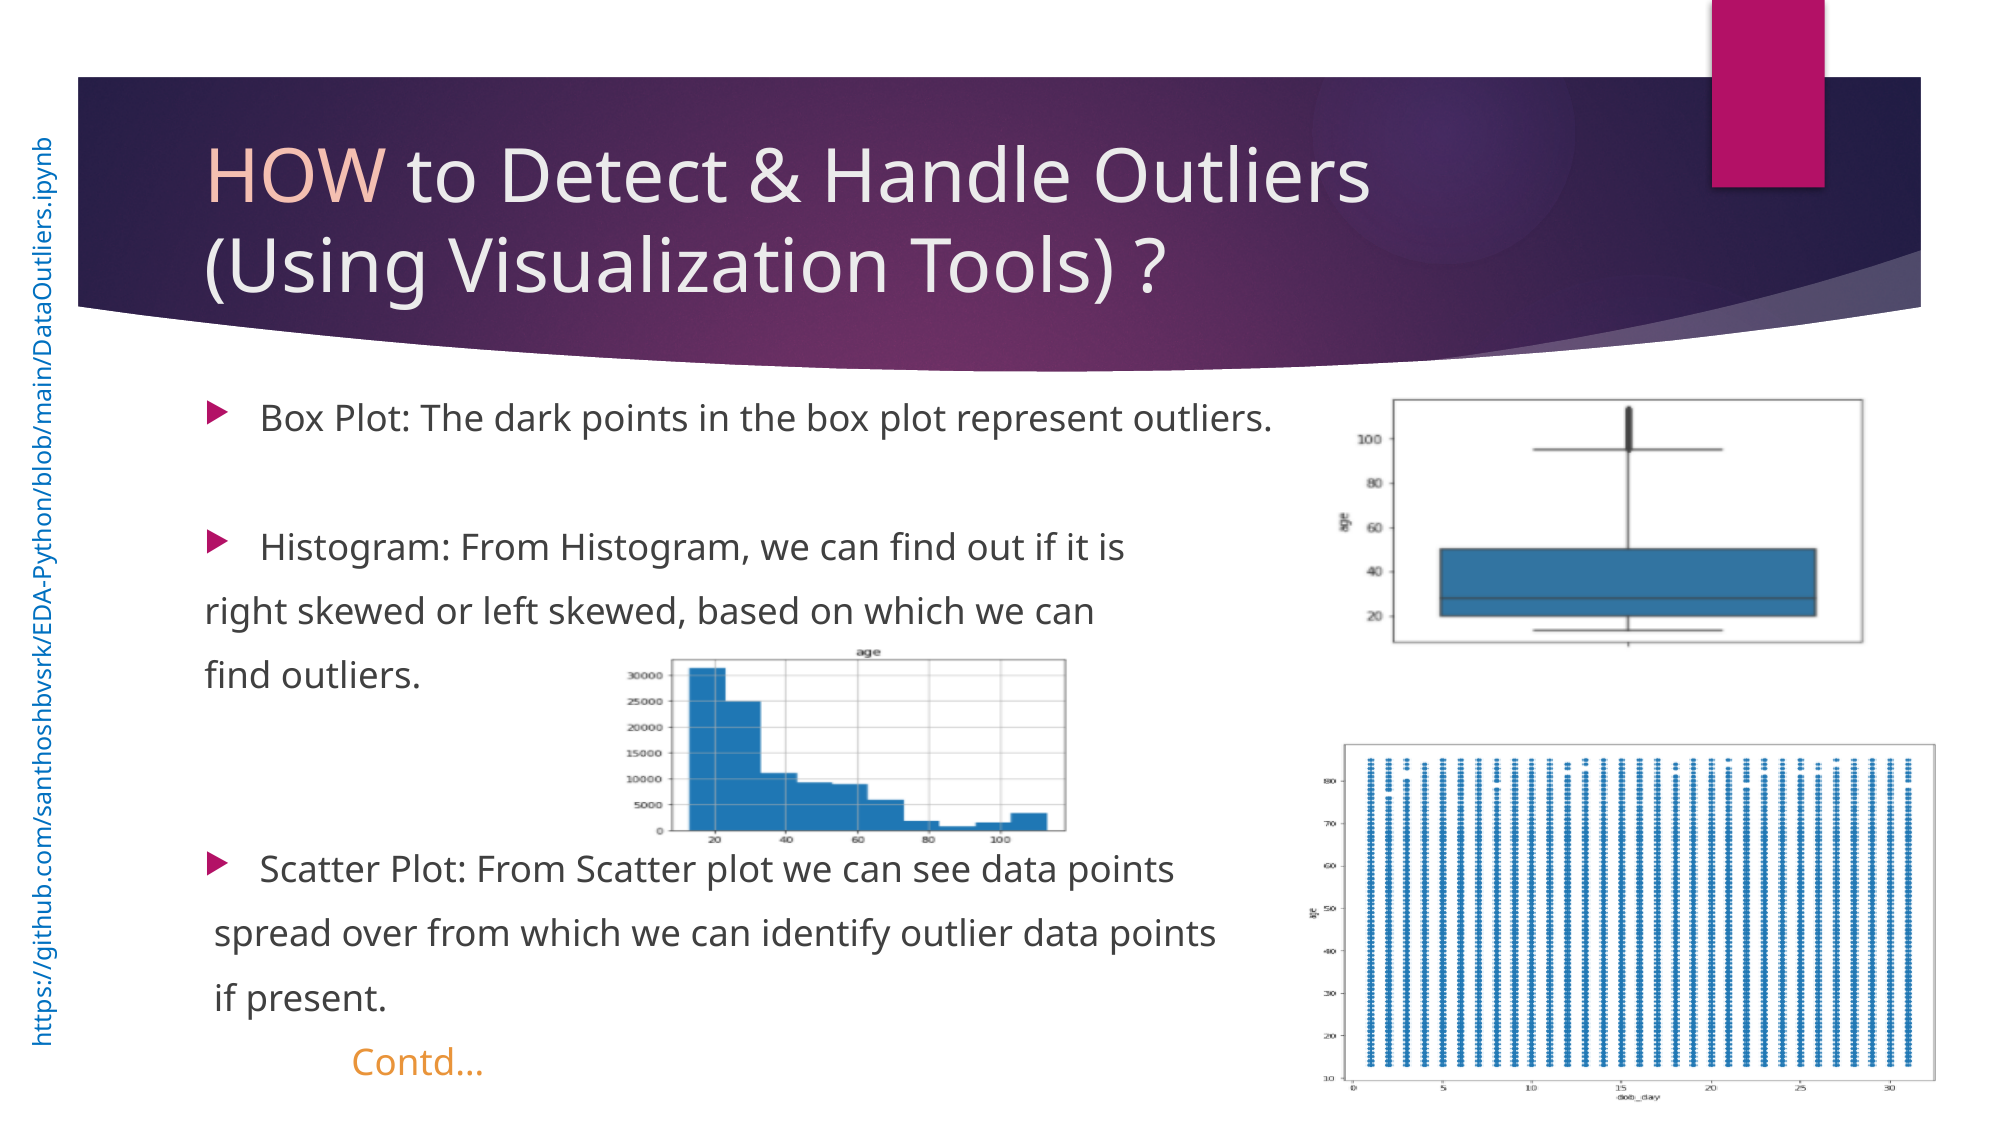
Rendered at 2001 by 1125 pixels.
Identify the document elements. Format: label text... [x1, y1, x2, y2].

picture [610, 640, 1078, 846]
picture [1327, 386, 1892, 657]
title HOW to Detect & Handle Outliers (Using Visualization Tools) ? [189, 159, 1627, 276]
list Box Plot: The dark points in the box plot represent outliers. Histogram: From Histogram, we can find out if it is right skewed or left skewed, based on which we can find outliers. Scatter Plot: From Scatter plot we can see data points spread over from which we can identify outlier data points if present. Contd… [189, 386, 1966, 1125]
text_box https://github.com/santhoshbvsrk/EDA-Python/blob/main/DataOutliers.ipynb [18, 62, 64, 1063]
picture [1301, 740, 1952, 1104]
